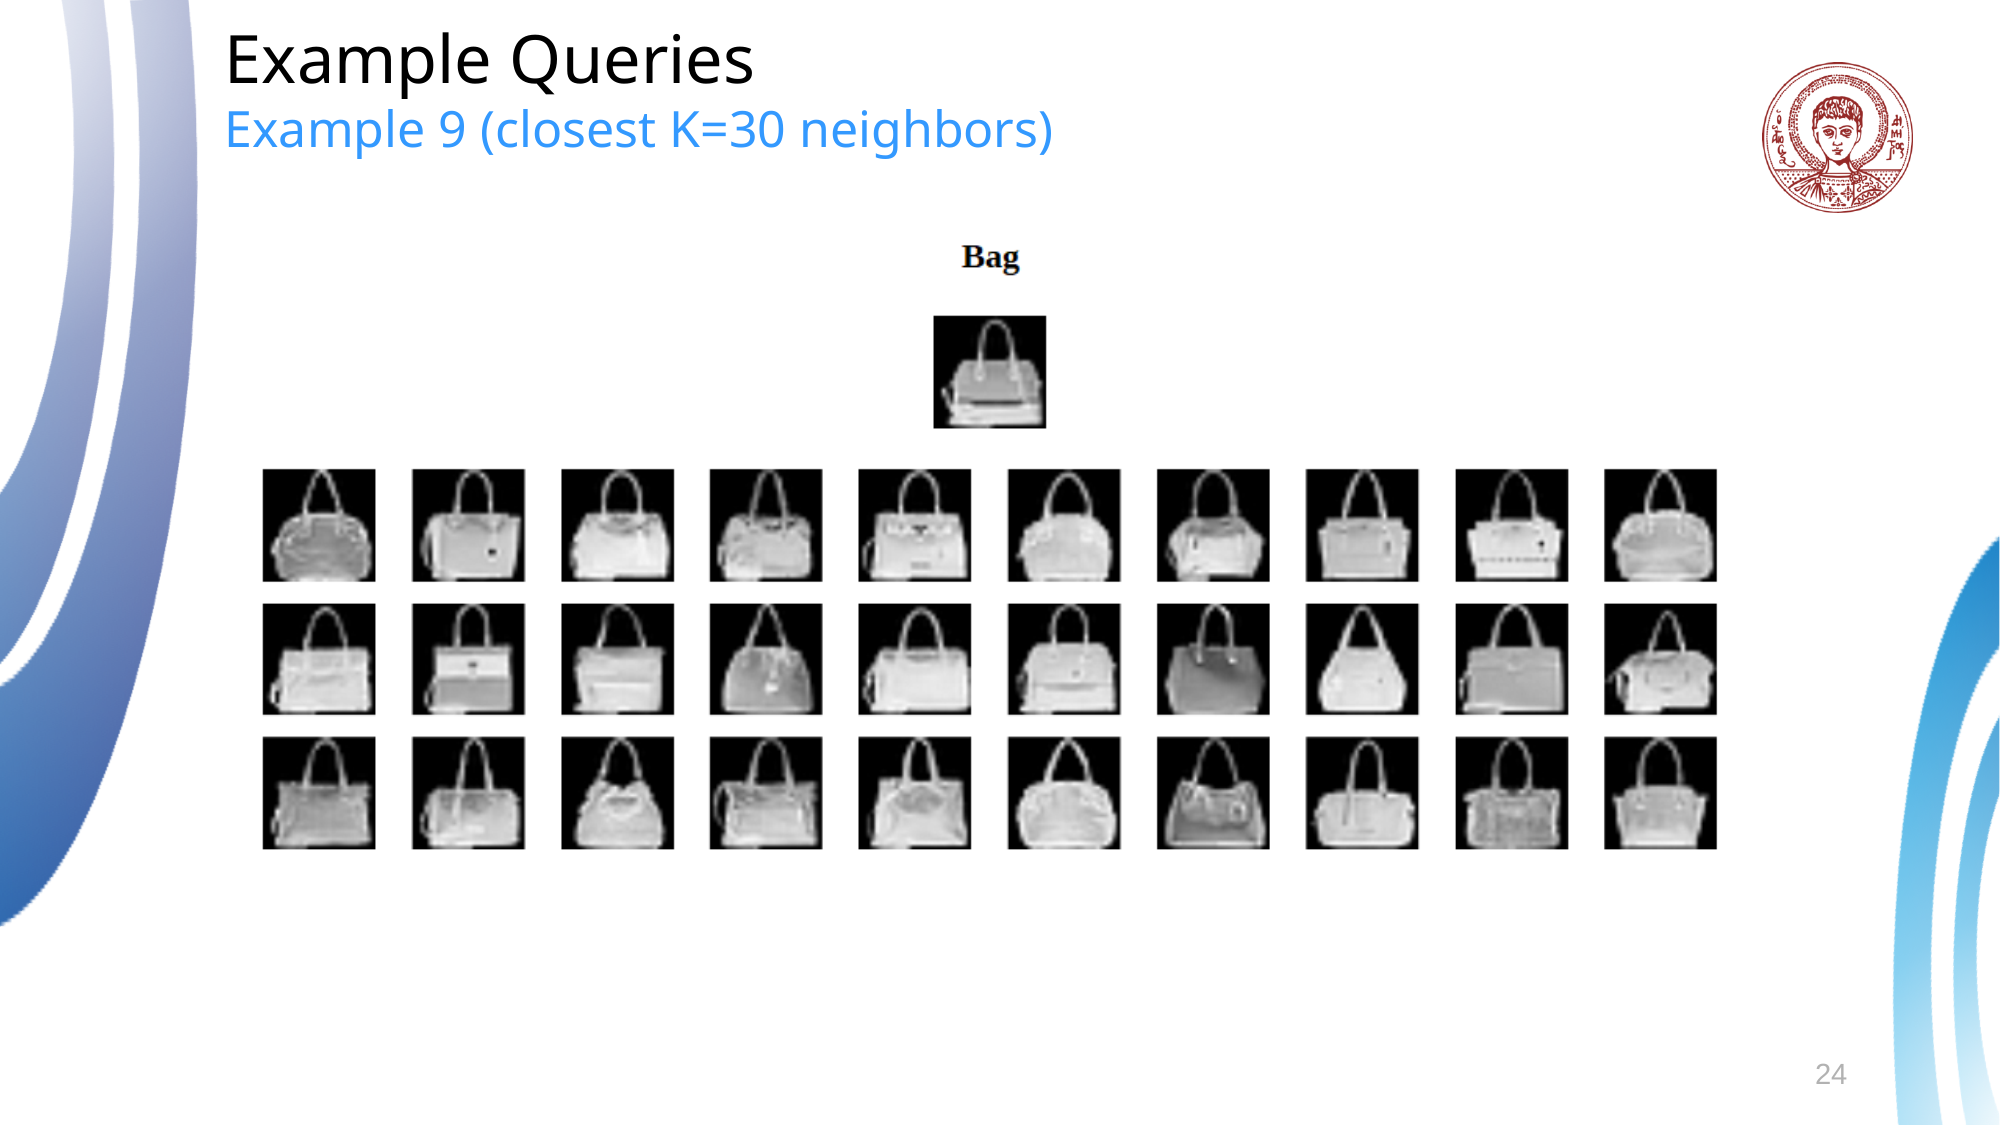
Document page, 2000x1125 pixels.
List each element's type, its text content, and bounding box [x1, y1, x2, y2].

slide_number 24 [1412, 1042, 1863, 1103]
picture [0, 0, 2000, 1125]
text_box Example Queries Example 9 (closest K=30 neighbors) [224, 0, 2000, 175]
